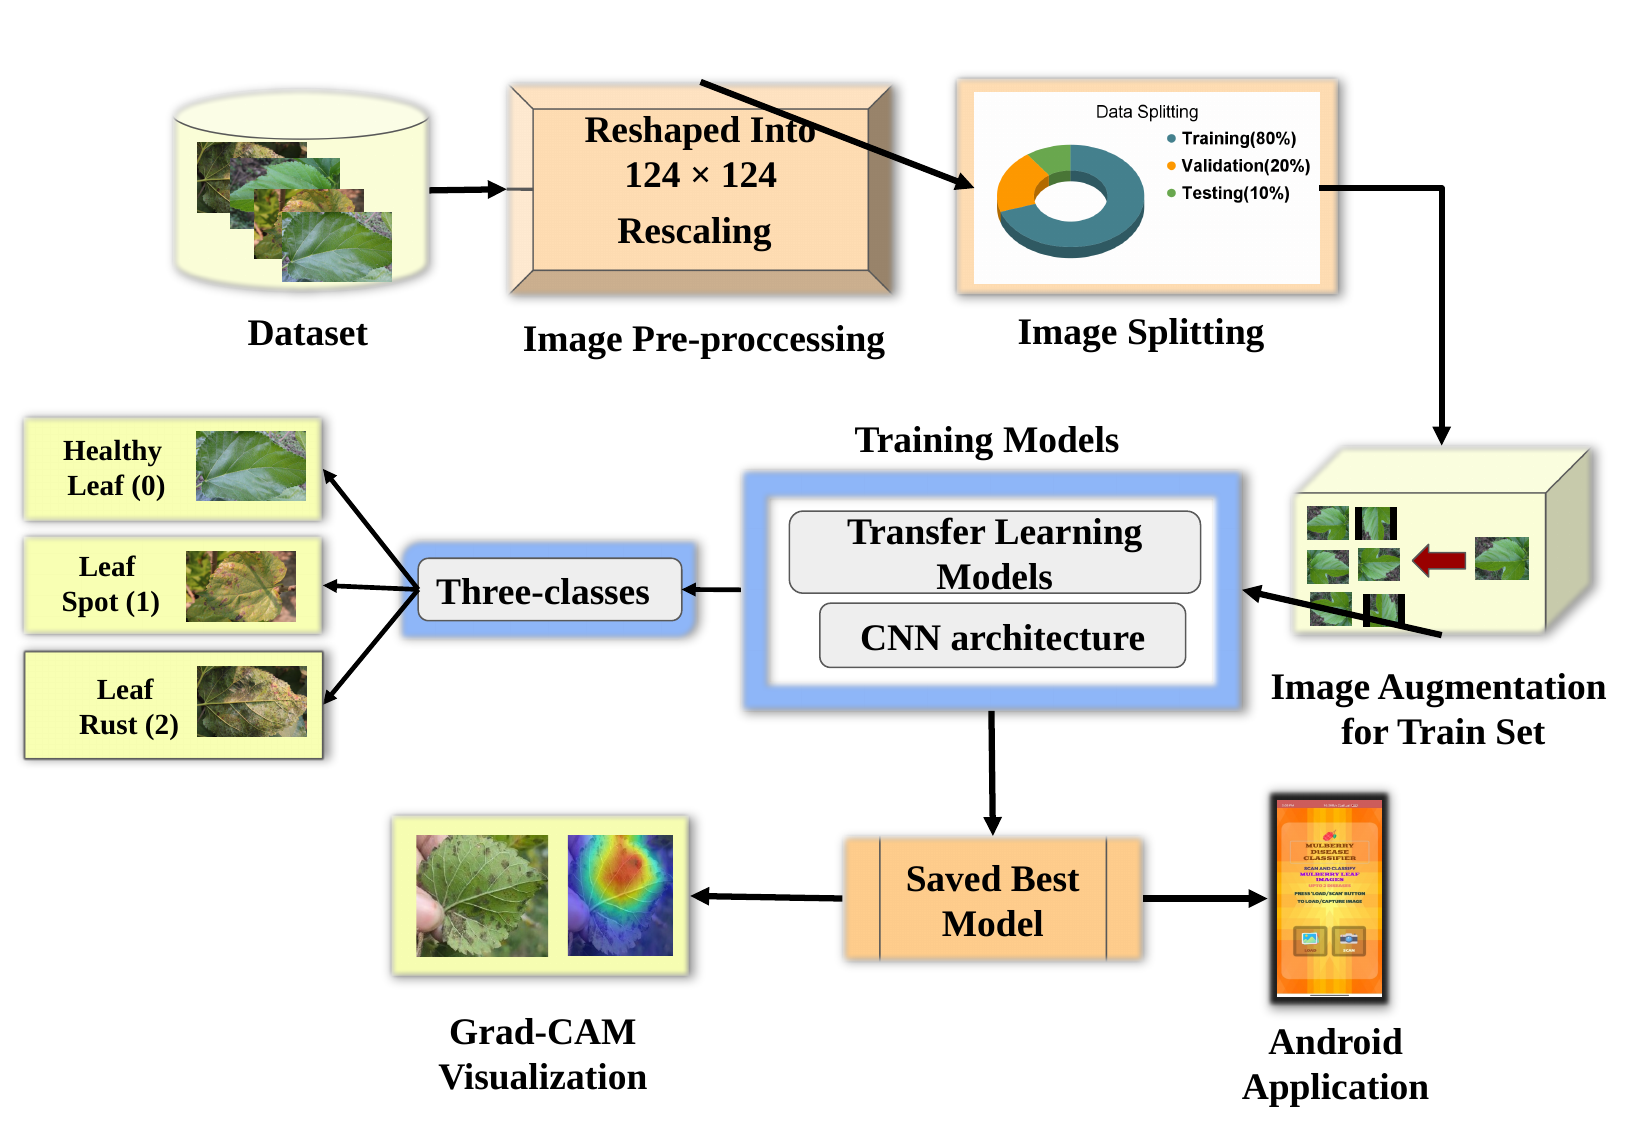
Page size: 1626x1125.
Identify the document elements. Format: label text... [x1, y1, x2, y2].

picture [185, 551, 296, 622]
picture [416, 835, 549, 958]
picture [197, 666, 307, 737]
text_box Leaf Rust (2) [47, 655, 166, 775]
picture [196, 431, 306, 502]
text_box Healthy Leaf (0) [29, 416, 166, 519]
text_box Grad-CAM Visualization [397, 992, 698, 1107]
text_box Android Application [1185, 1001, 1486, 1116]
text_box [28, 654, 166, 755]
text_box Leaf Spot (1) [26, 532, 166, 640]
picture [567, 835, 674, 957]
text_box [690, 895, 843, 899]
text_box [172, 77, 1625, 962]
picture [1276, 799, 1382, 998]
